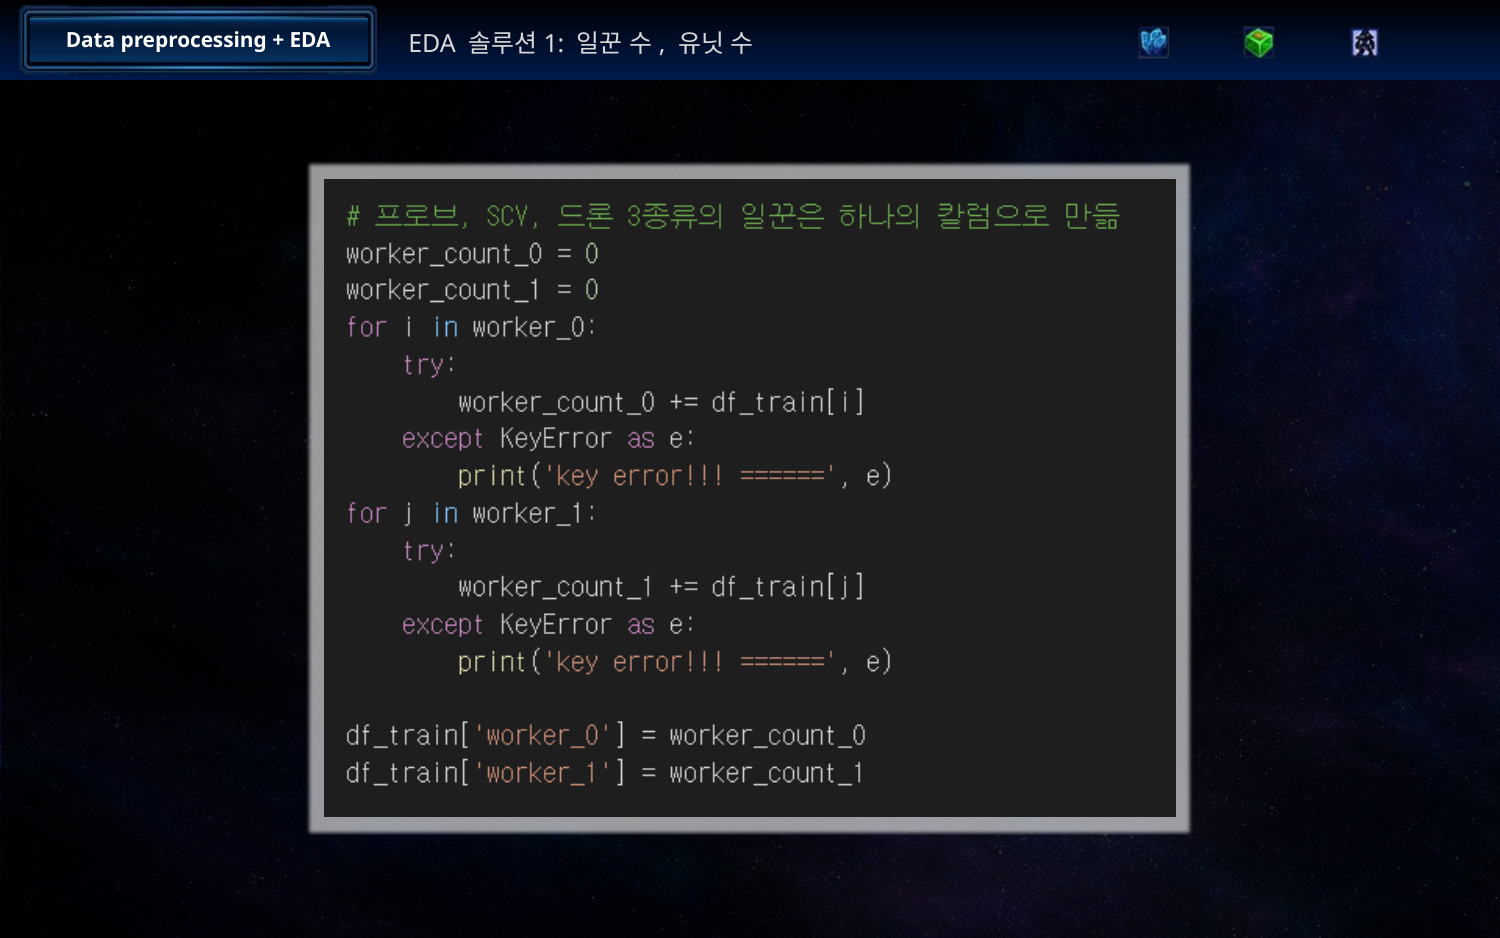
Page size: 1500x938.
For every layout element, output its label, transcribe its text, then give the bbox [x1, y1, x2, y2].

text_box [306, 161, 1194, 836]
picture [0, 80, 1500, 938]
picture [1136, 24, 1384, 60]
text_box EDA 솔루션1: 일꾼 수, 유닛 수 [393, 19, 776, 65]
picture [17, 3, 379, 76]
